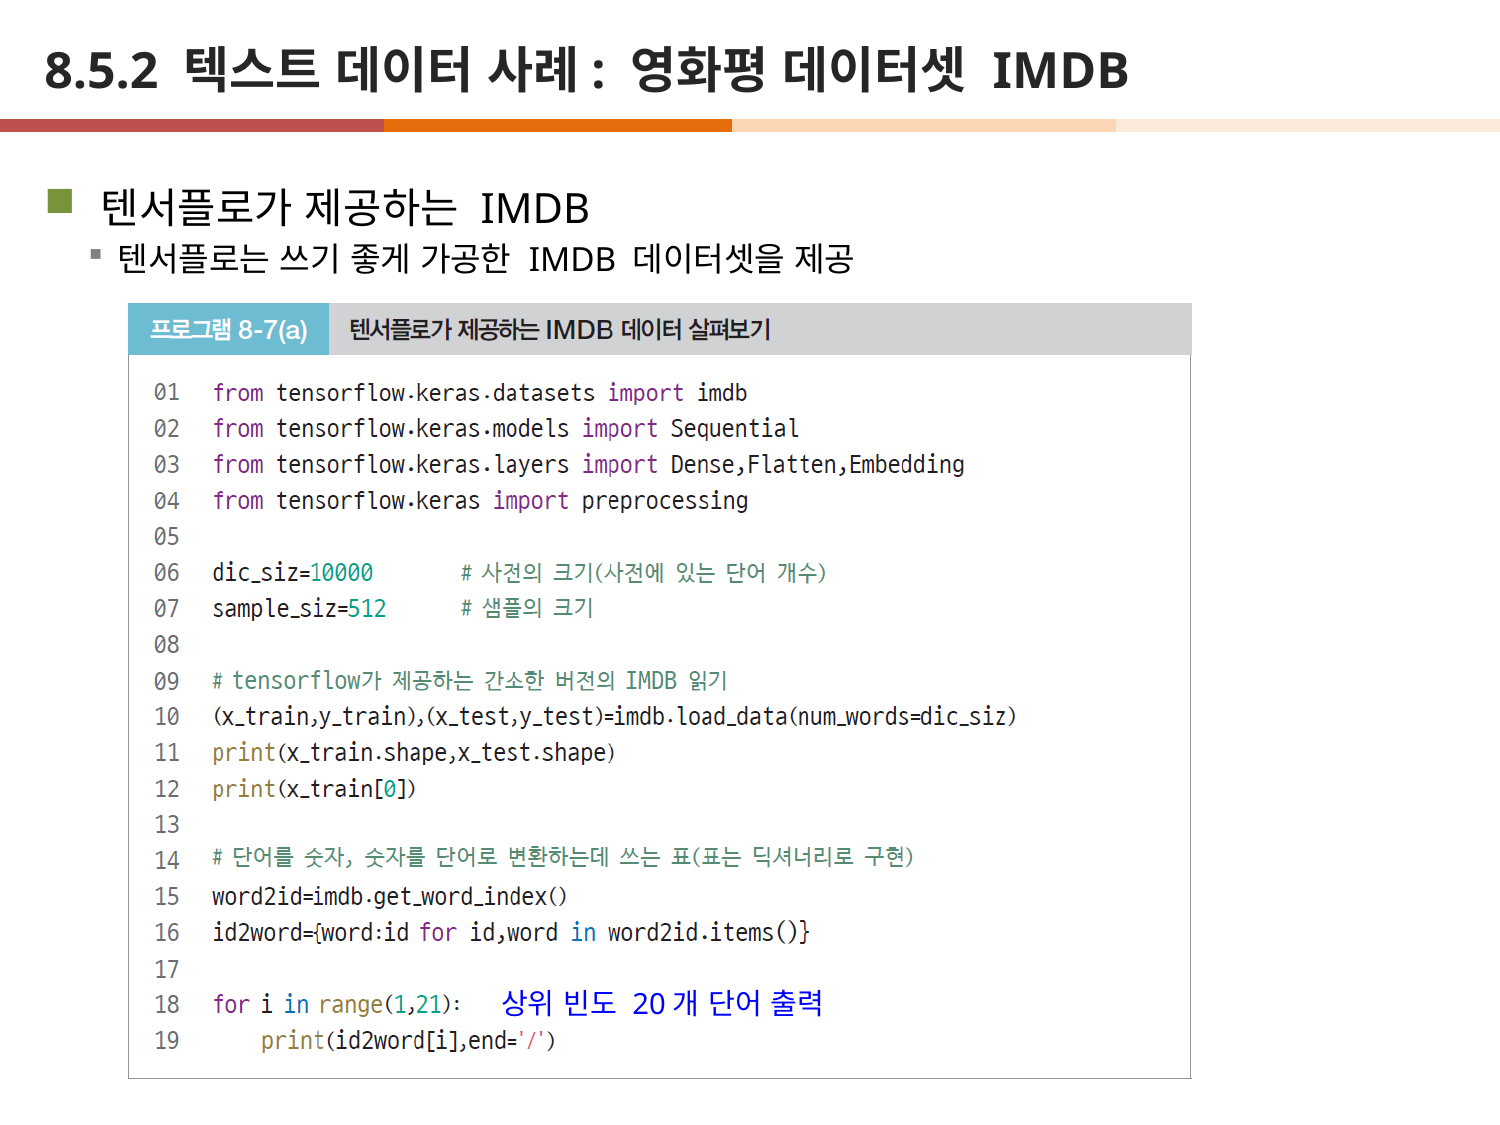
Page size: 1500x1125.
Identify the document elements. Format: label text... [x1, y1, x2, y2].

picture [123, 298, 1195, 1083]
title 8.5.2 텍스트 데이터 사례: 영화평 데이터셋 IMDB [29, 23, 1270, 114]
list 텐서플로가 제공하는 IMDB 텐서플로는 쓰기 좋게 가공한 IMDB 데이터셋을 제공 [29, 148, 1471, 1083]
